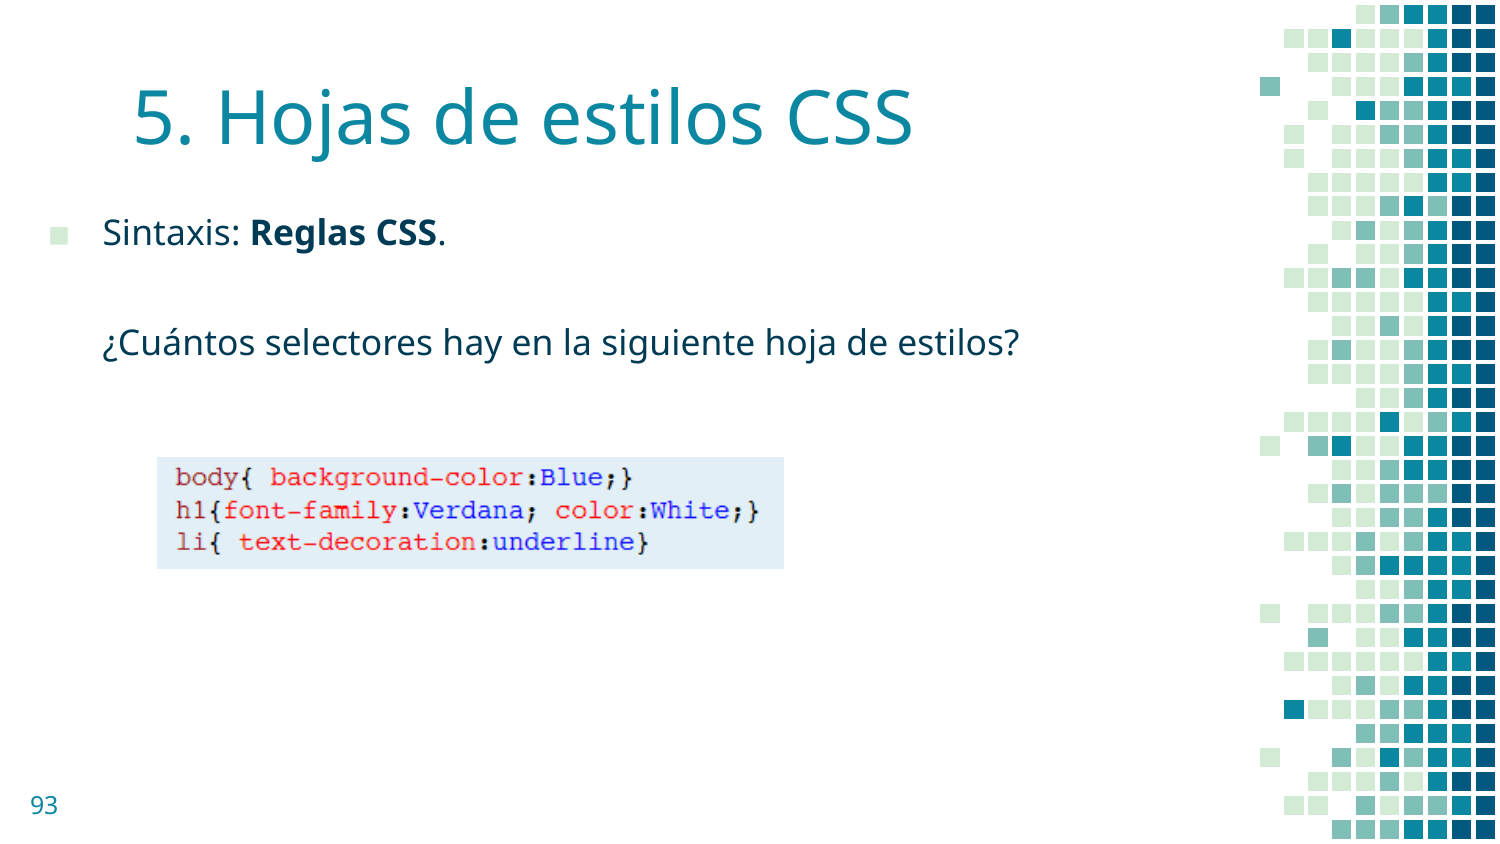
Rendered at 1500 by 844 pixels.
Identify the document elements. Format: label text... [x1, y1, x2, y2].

picture [157, 457, 785, 569]
list Sintaxis: Reglas CSS. ¿Cuántos selectores hay en la siguiente hoja de estilos? [12, 139, 1388, 637]
title 5. Hojas de estilos CSS [117, 33, 1227, 139]
slide_number ‹#› [15, 774, 105, 839]
